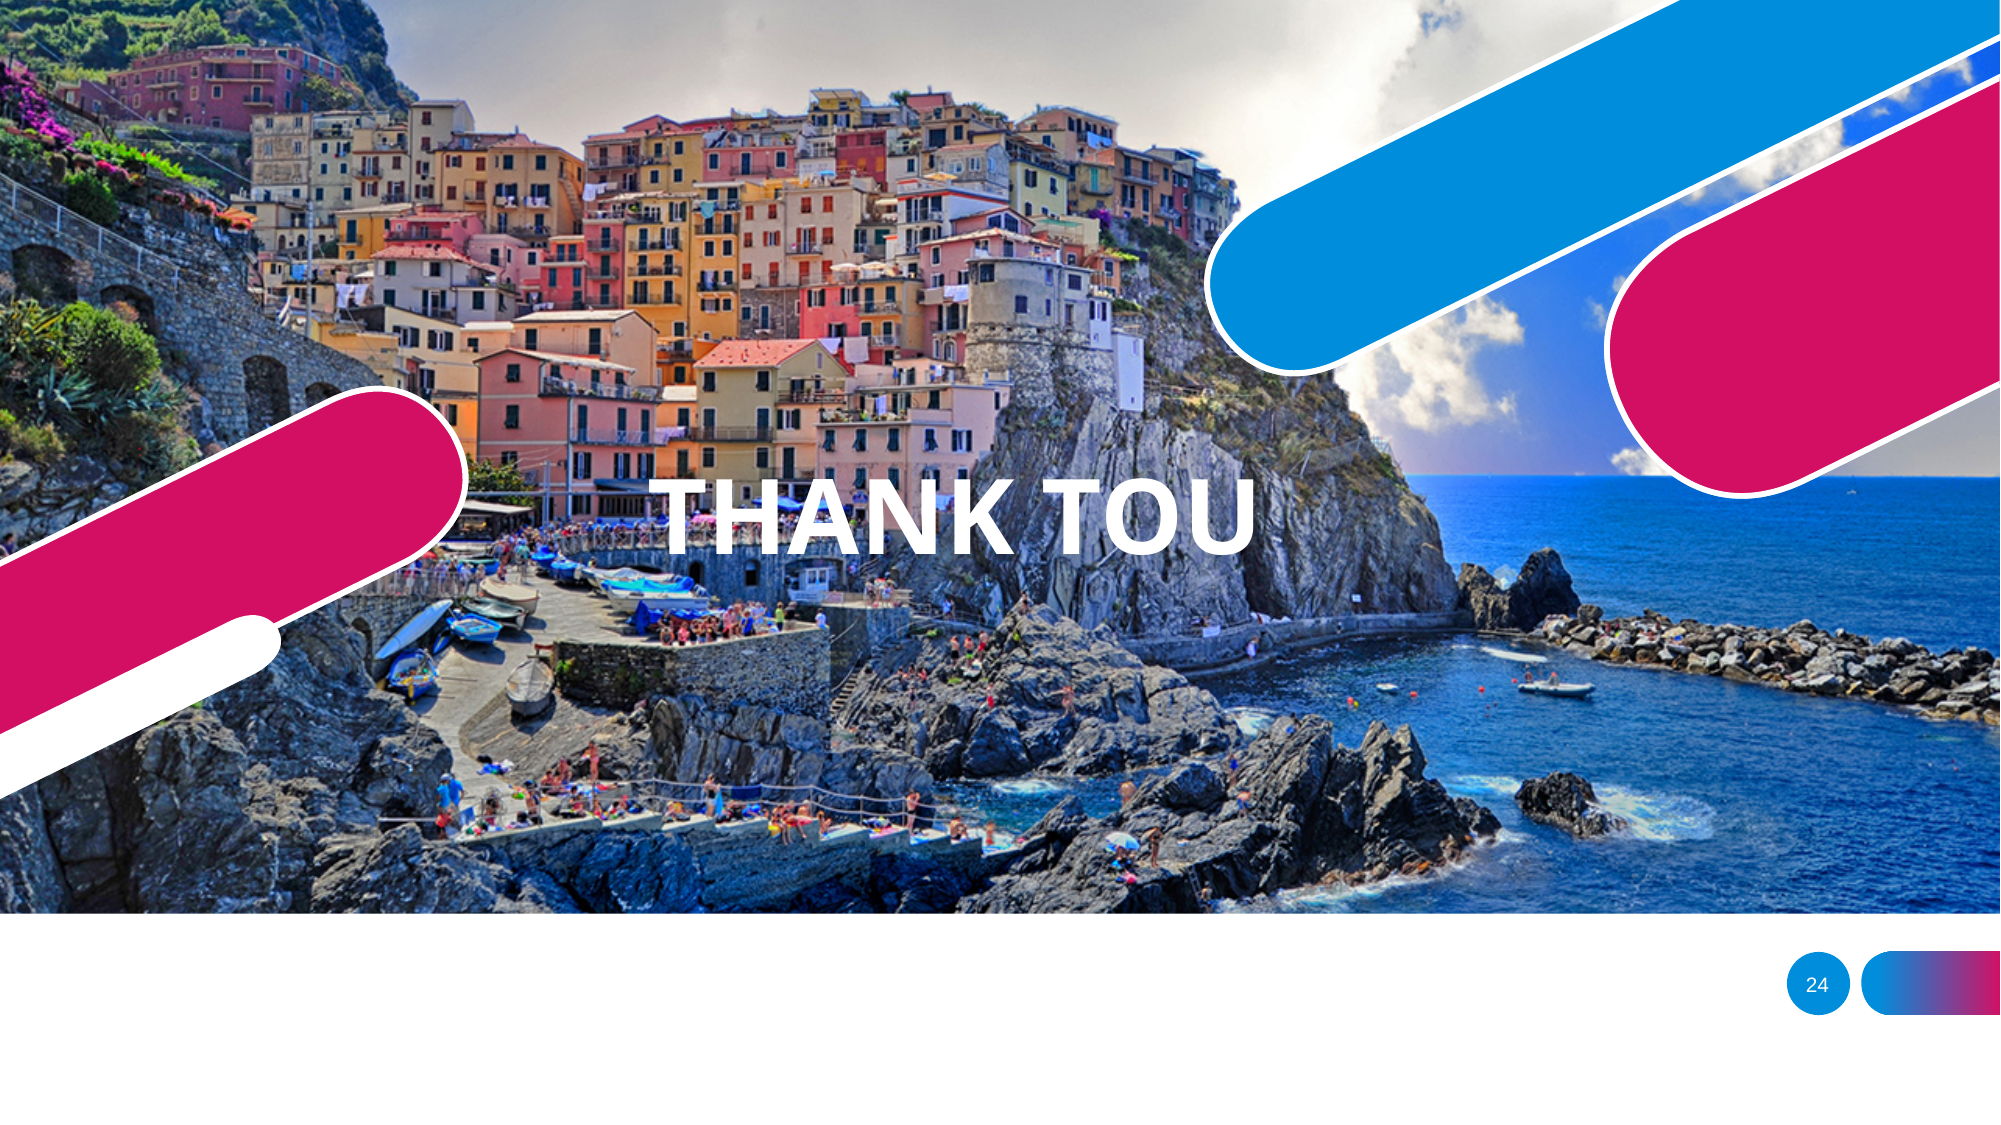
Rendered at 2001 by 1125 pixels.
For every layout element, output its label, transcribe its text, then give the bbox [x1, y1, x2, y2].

slide_number 24 [1772, 954, 1863, 1015]
picture [0, 0, 2000, 914]
